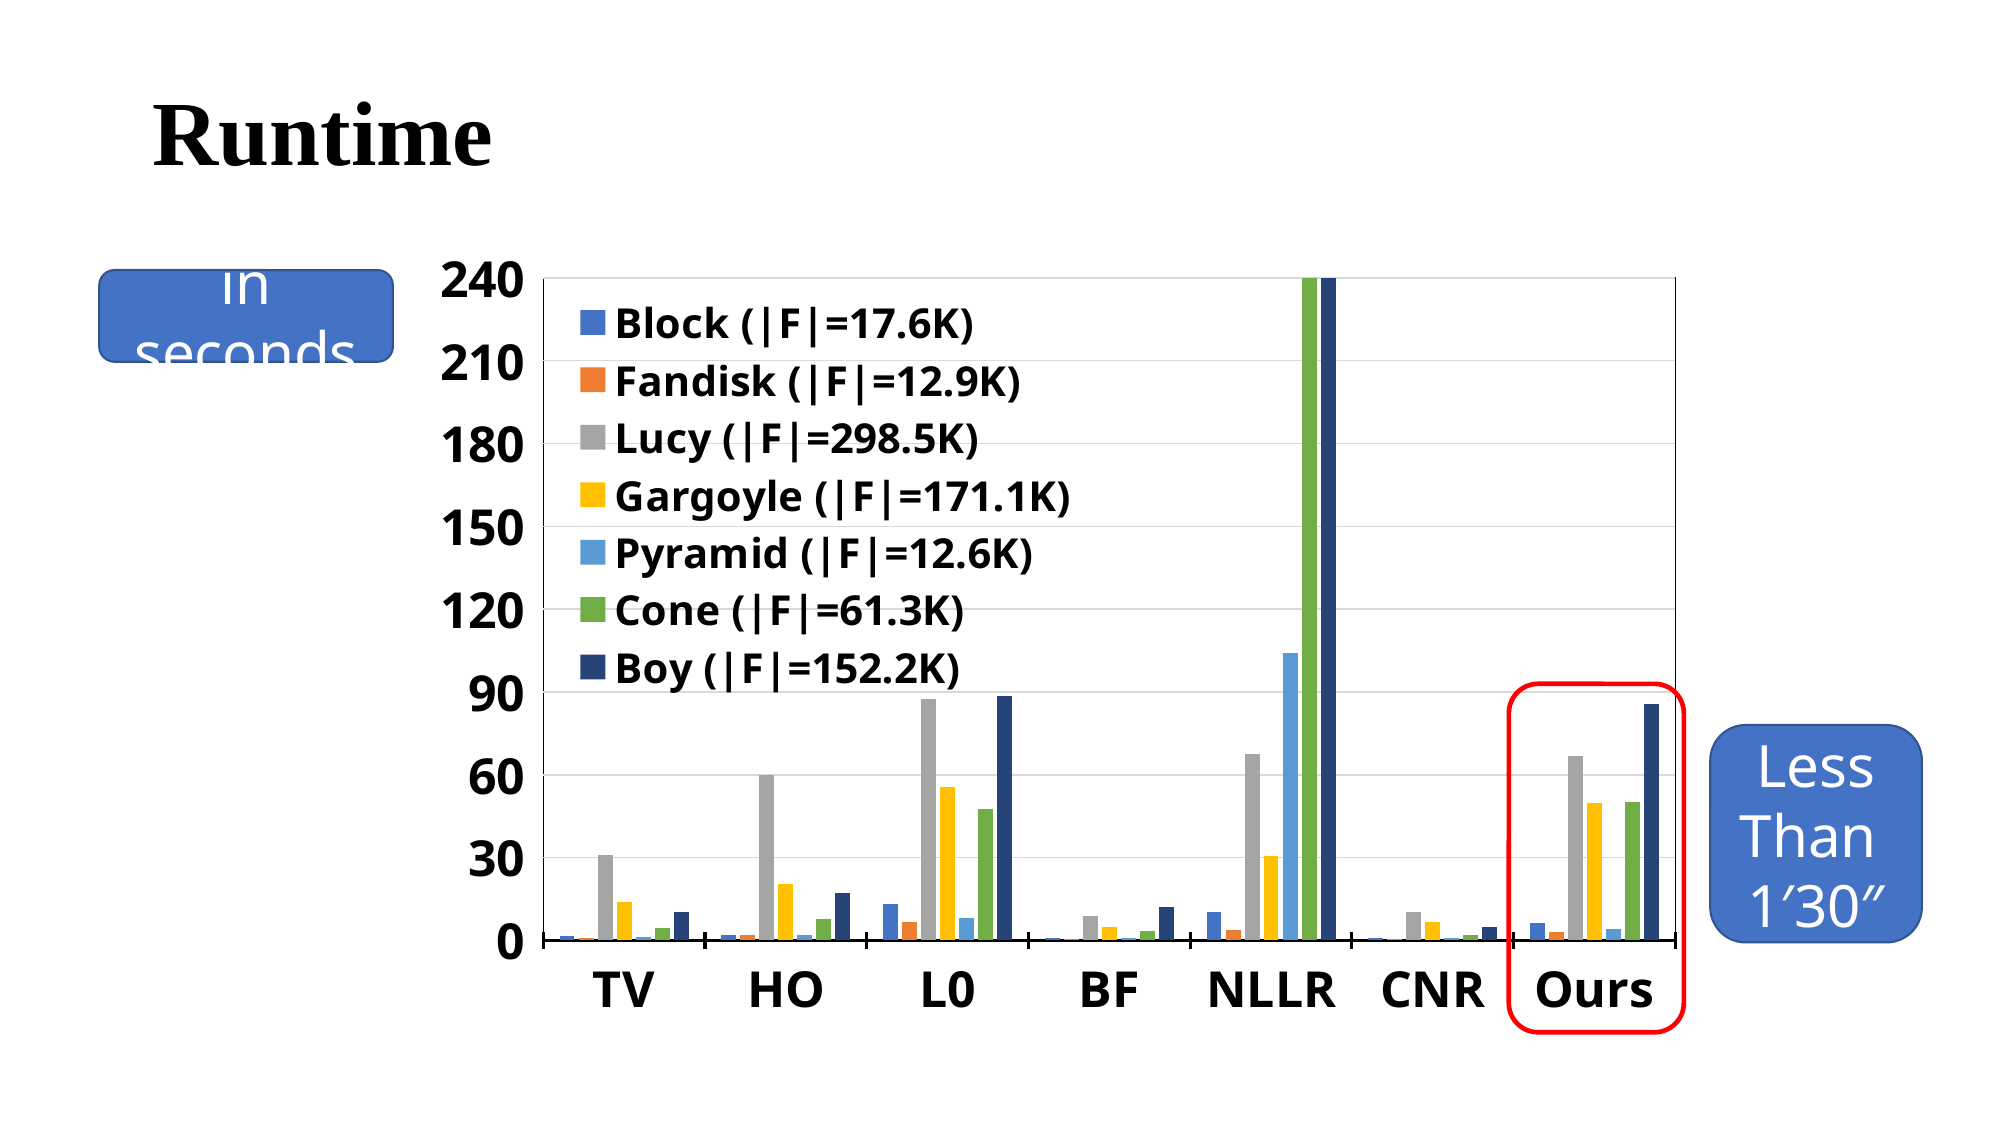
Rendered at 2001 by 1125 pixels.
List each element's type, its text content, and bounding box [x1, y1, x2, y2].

text_box in seconds [98, 268, 393, 363]
text_box Less Than 1′30″ [1709, 723, 1923, 944]
chart [393, 244, 1699, 1033]
text_box Runtime [137, 27, 1863, 245]
